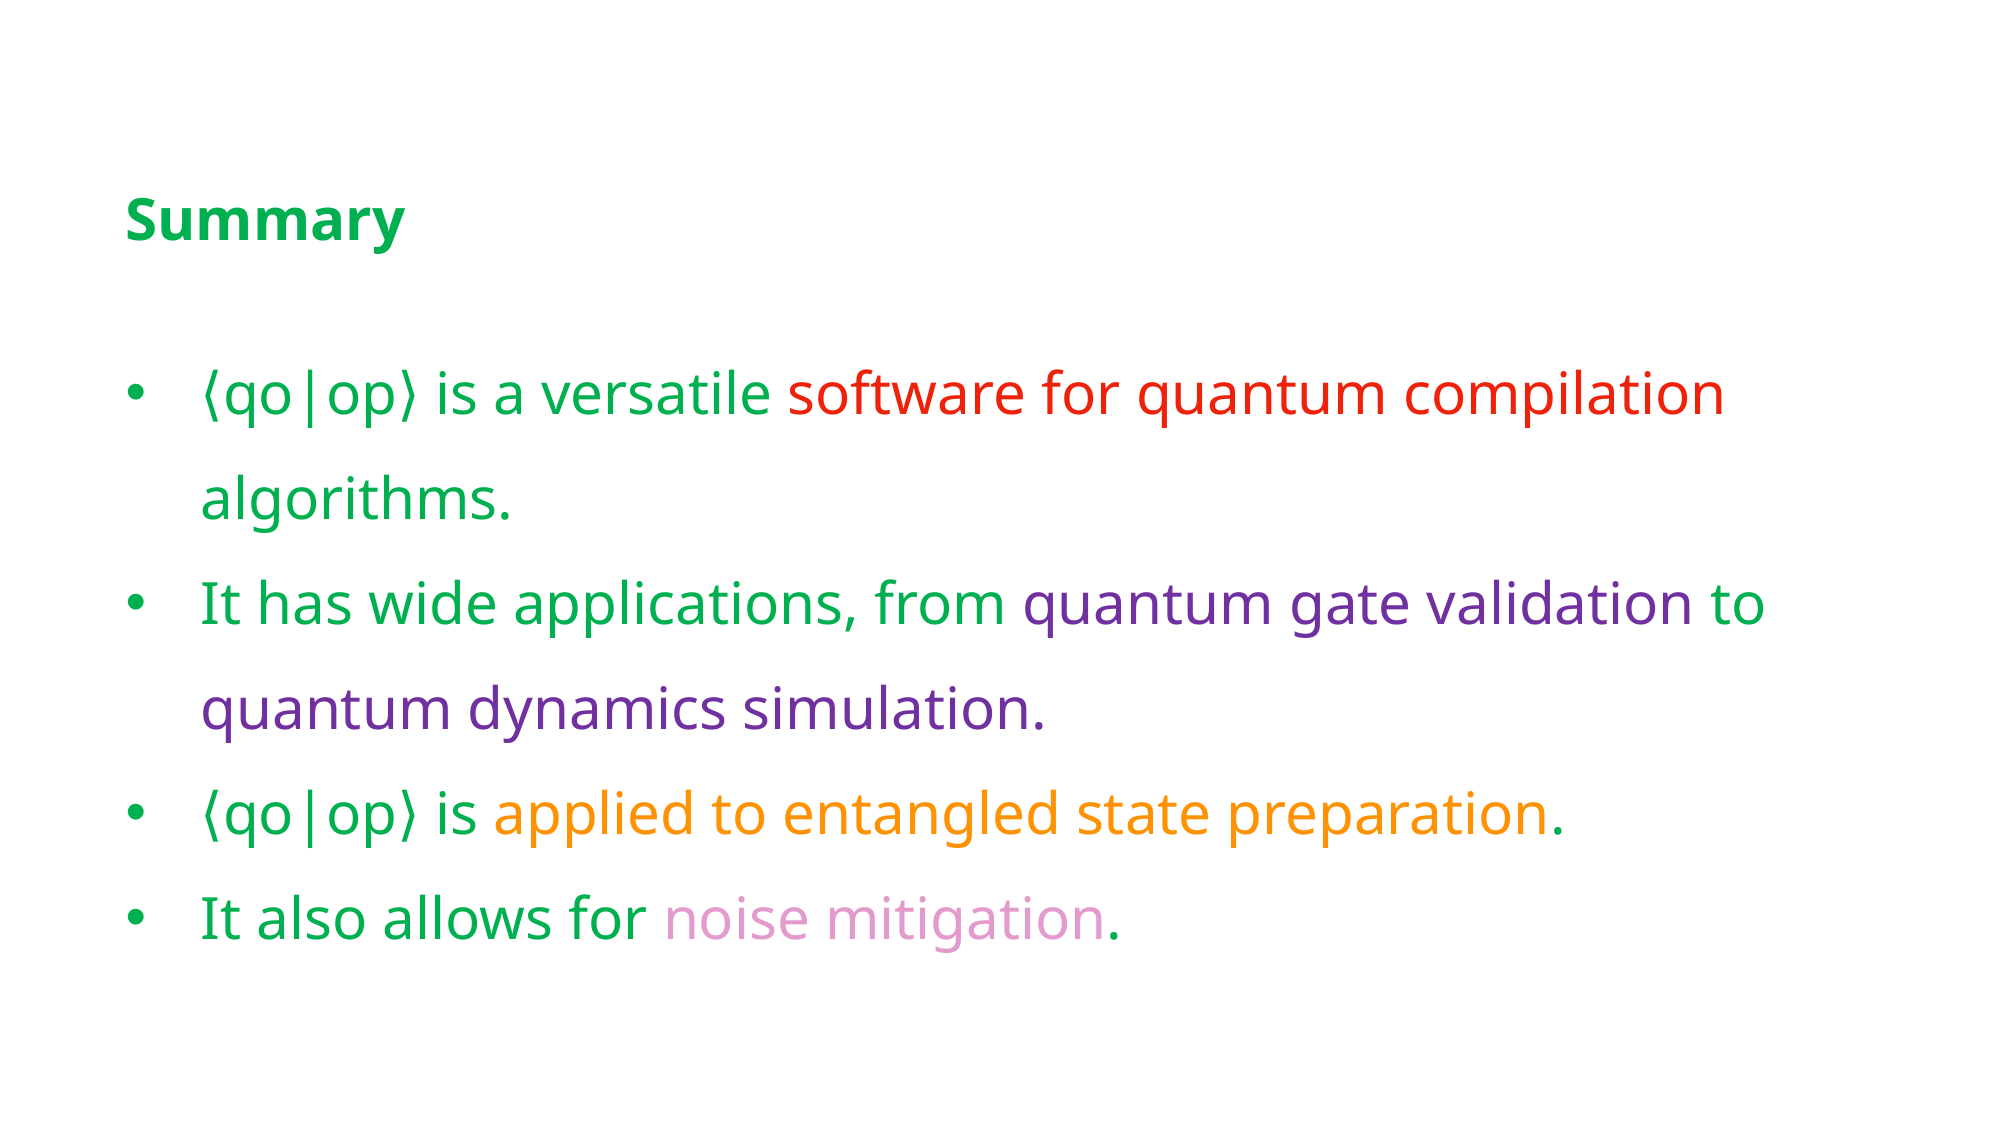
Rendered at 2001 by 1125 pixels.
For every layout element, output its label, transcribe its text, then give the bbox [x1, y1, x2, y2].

text_box Summary ⟨qo|op⟩ is a versatile software for quantum compilation algorithms. It has wide applications, from quantum gate validation to quantum dynamics simulation. ⟨qo|op⟩ is applied to entangled state preparation. It also allows for noise mitigation. [110, 174, 1892, 959]
